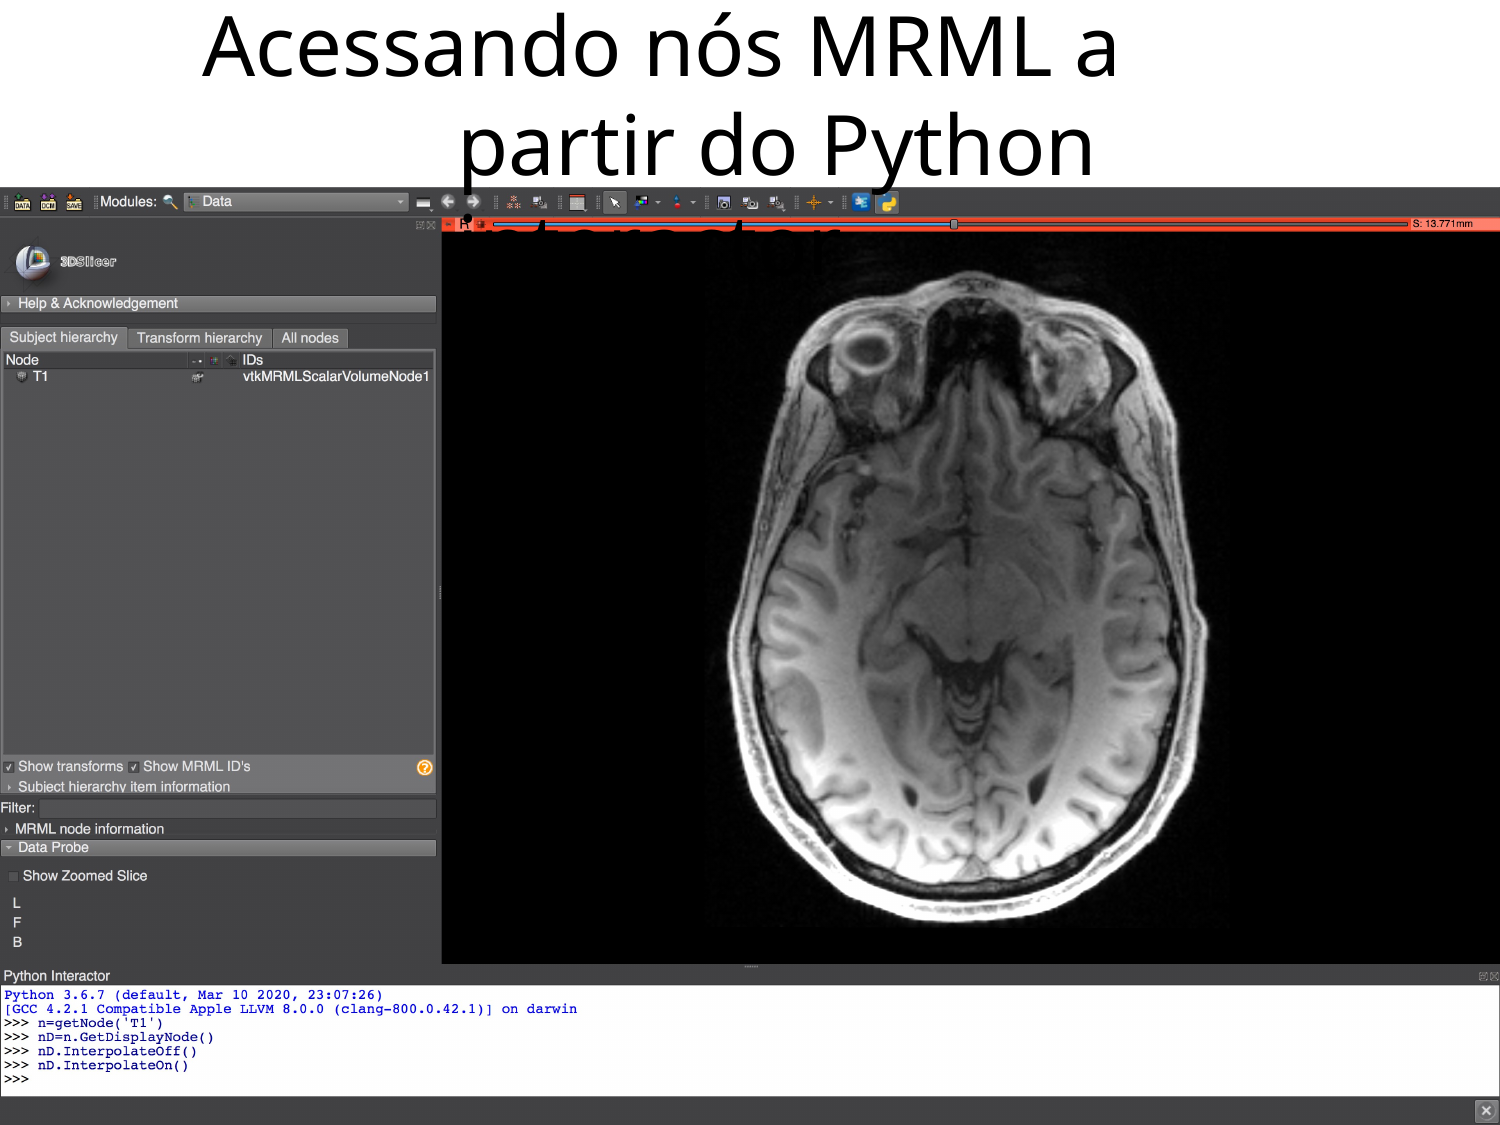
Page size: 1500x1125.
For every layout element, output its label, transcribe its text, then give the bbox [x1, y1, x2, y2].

picture [0, 187, 1500, 1125]
title Acessando nós MRML a partir do Python interactor [200, 0, 1301, 185]
